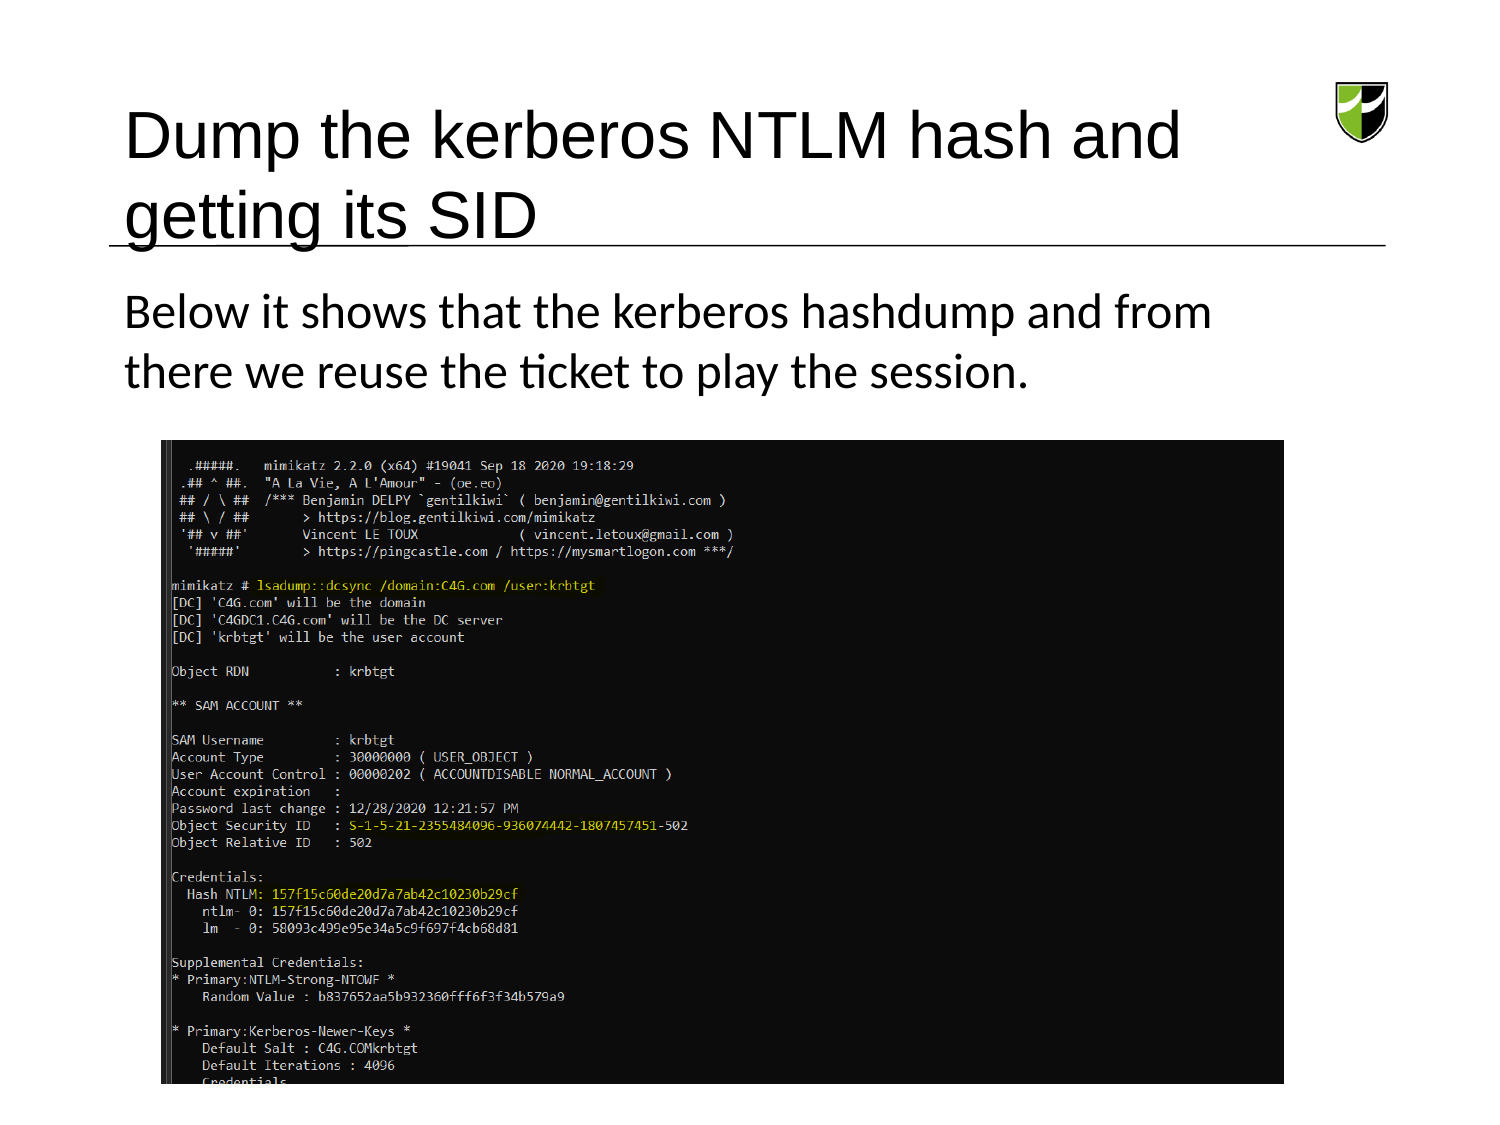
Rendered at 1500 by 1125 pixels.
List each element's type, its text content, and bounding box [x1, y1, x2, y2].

title Dump the kerberos NTLM hash and getting its SID [109, 97, 1386, 246]
picture [161, 439, 1284, 1084]
picture [1335, 75, 1393, 143]
list Below it shows that the kerberos hashdump and from there we reuse the ticket to play the session. [109, 270, 1336, 888]
